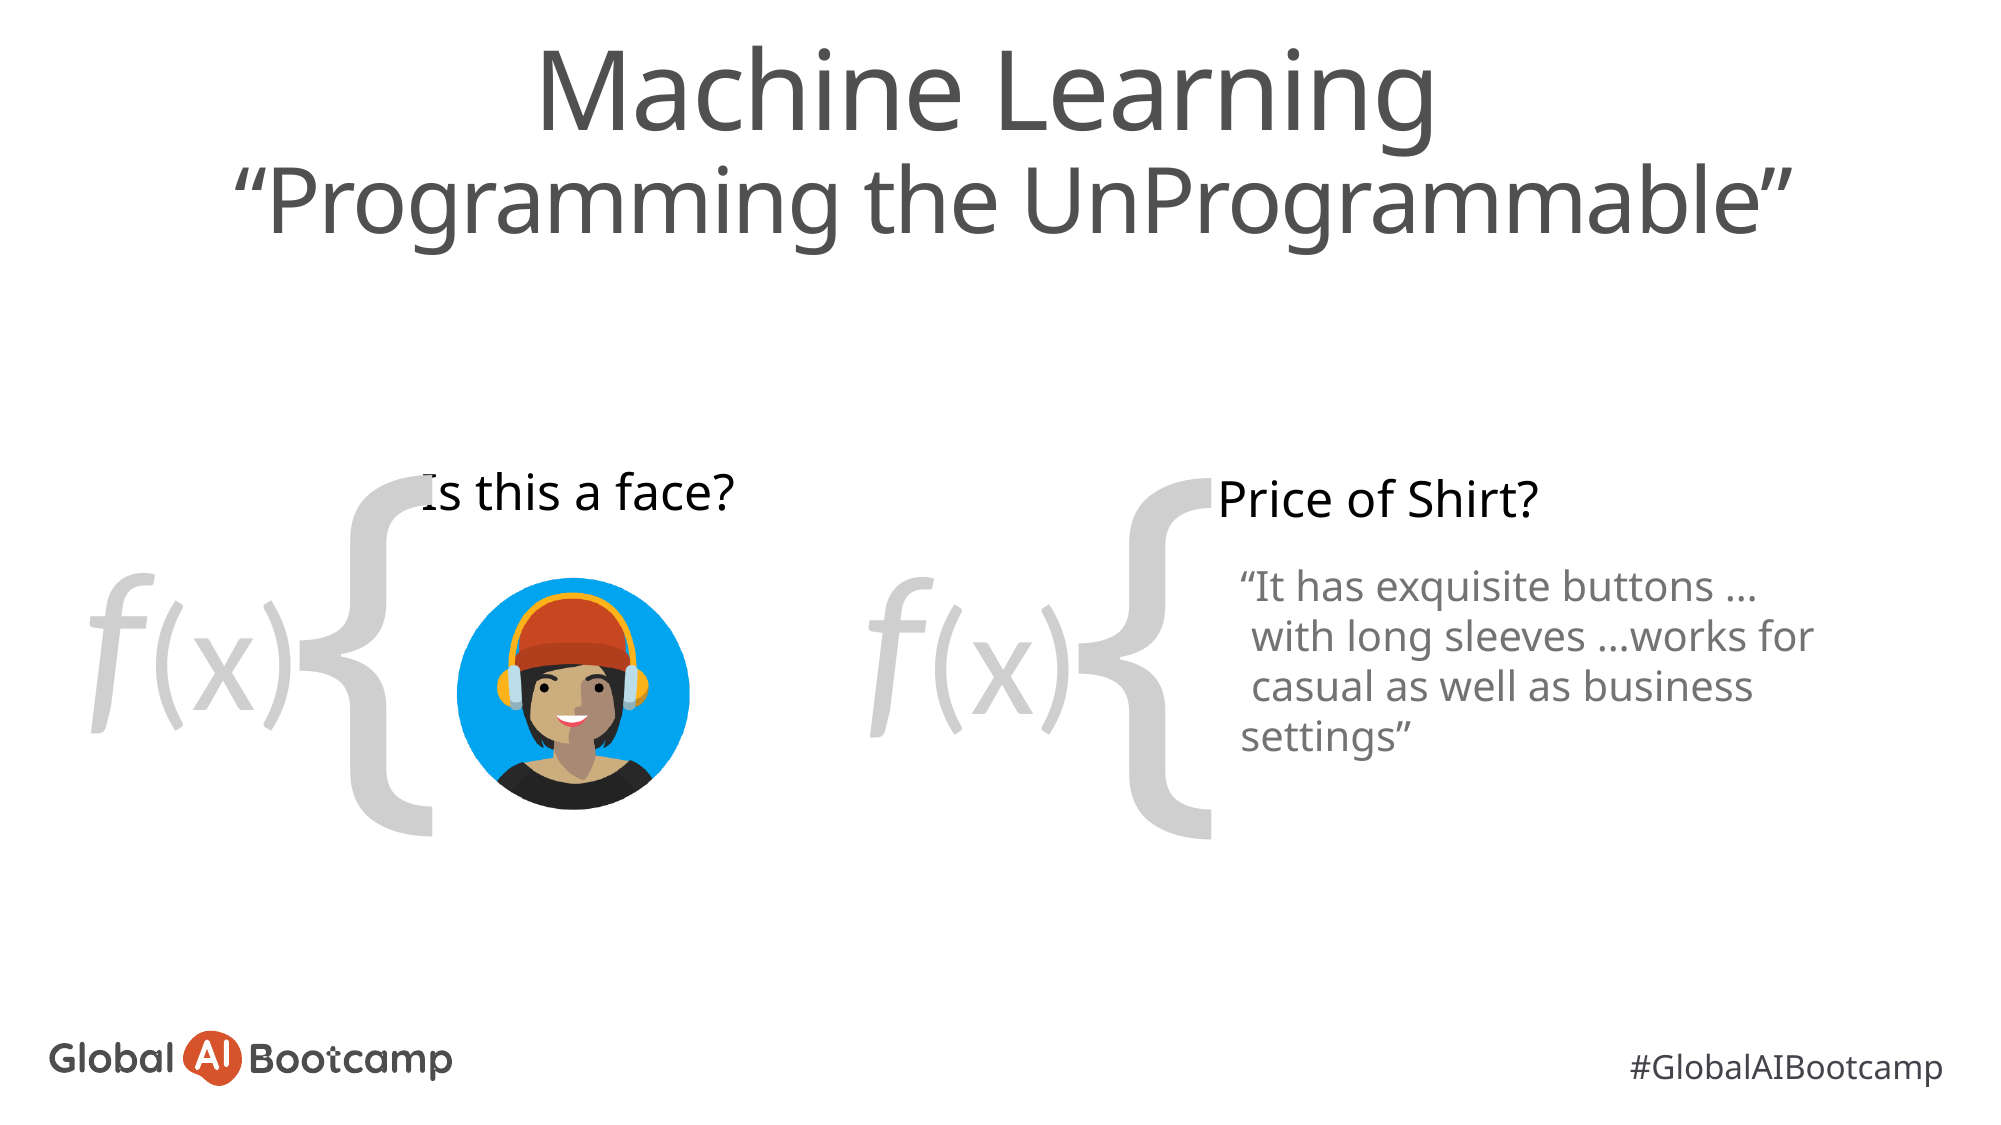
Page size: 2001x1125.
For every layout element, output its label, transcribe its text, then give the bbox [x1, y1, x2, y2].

text_box Price of Shirt? [1240, 460, 1555, 535]
text_box Machine Learning “Programming the UnProgrammable” [68, 74, 1960, 255]
text_box Is this a face? [462, 460, 736, 521]
text_box f(x) [848, 506, 1096, 762]
text_box { [274, 349, 462, 862]
text_box { [1052, 352, 1240, 865]
picture [441, 562, 705, 826]
text_box “It has exquisite buttons … with long sleeves …works for casual as well as business settings” [1240, 559, 1833, 760]
text_box f(x) [70, 503, 317, 758]
